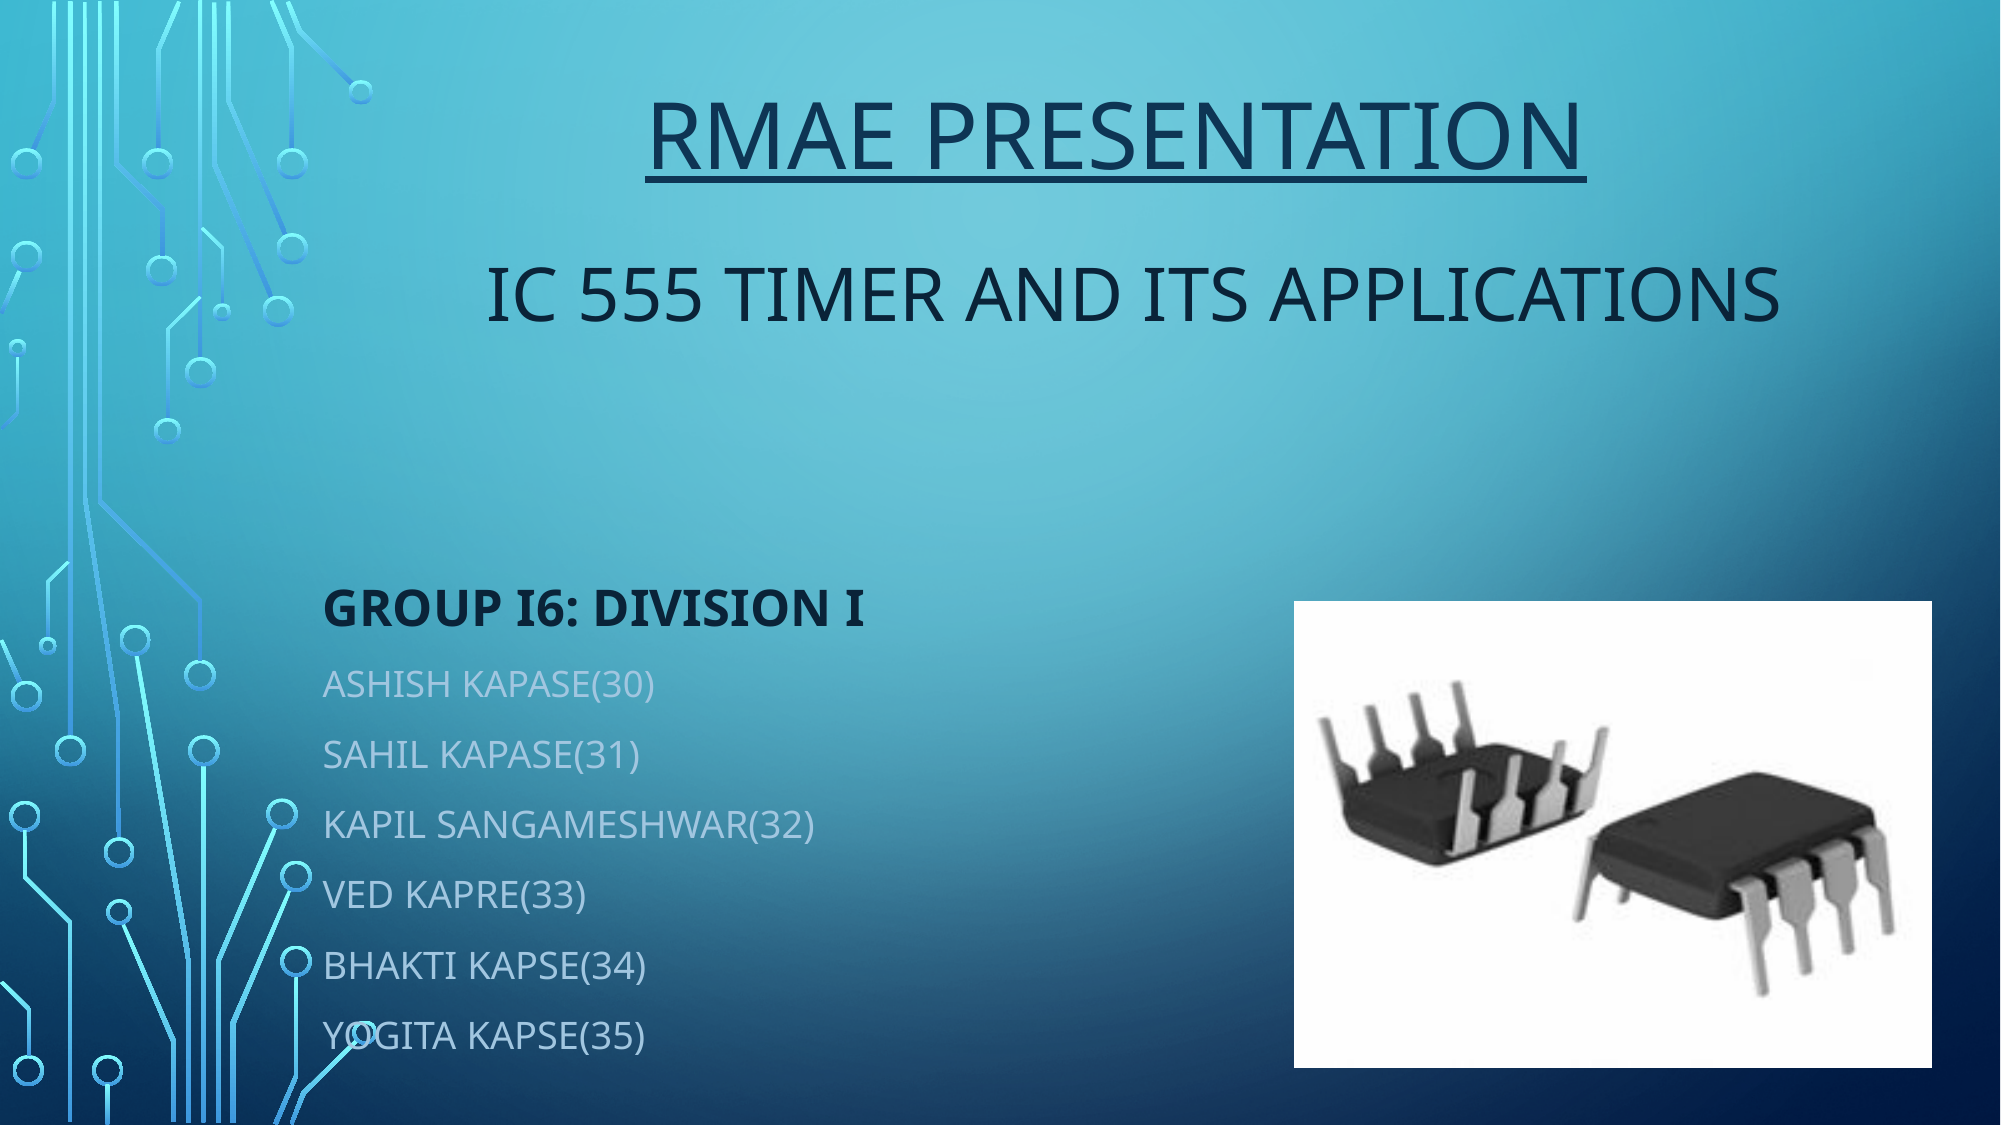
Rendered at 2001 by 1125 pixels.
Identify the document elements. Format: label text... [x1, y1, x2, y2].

subtitle IC 555 TIMER AND ITS APPLICATIONS GROUP I6: division I ASHISH KAPASE(30) SAHIL KAPASE(31) KAPIL SANGAMESHWAR(32) VED KAPRE(33) BHAKTI KAPSE(34) YOGITA KAPSE(35) [307, 221, 1964, 1068]
picture [1294, 601, 1932, 1068]
title Rmae presentation [395, 80, 1838, 197]
